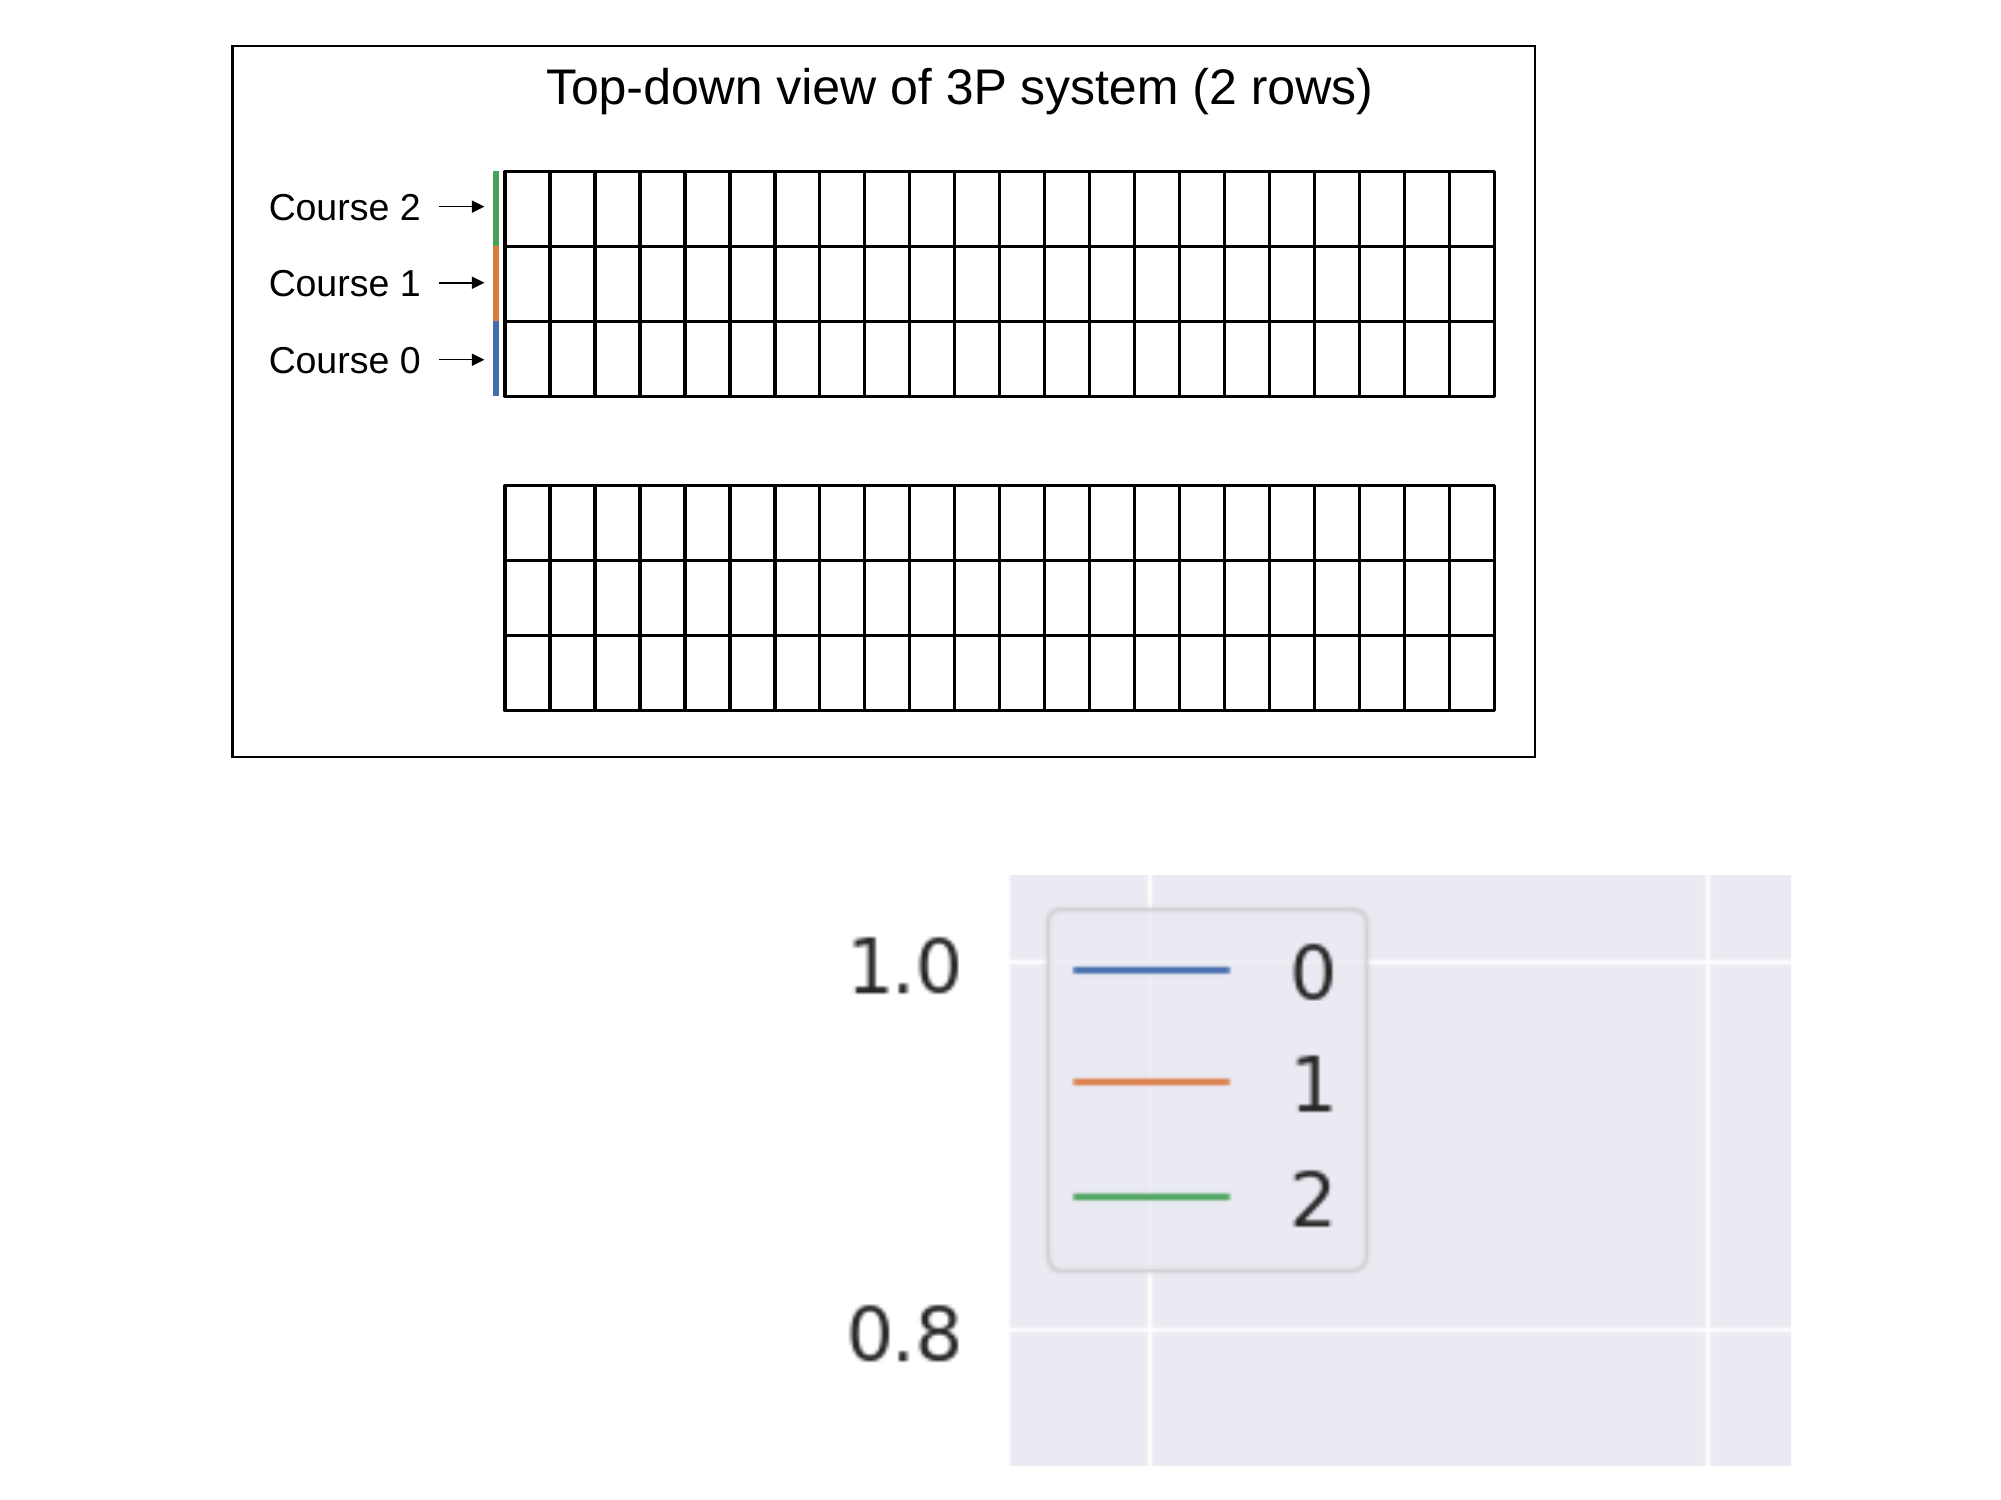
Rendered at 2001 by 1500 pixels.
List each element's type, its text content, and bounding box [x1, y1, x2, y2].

text_box [1134, 171, 1179, 246]
text_box [685, 246, 730, 321]
text_box [1134, 246, 1179, 321]
text_box [730, 246, 775, 321]
text_box [955, 321, 999, 397]
text_box [819, 246, 864, 321]
text_box [1404, 321, 1449, 397]
picture [838, 874, 1792, 1467]
text_box Top-down view of 3P system (2 rows) [436, 47, 1483, 122]
text_box Course 1 [249, 251, 440, 312]
text_box [819, 171, 864, 246]
text_box [1089, 246, 1134, 321]
text_box [999, 246, 1044, 321]
text_box [1044, 321, 1089, 397]
text_box [505, 321, 550, 397]
text_box [550, 321, 595, 397]
text_box [640, 321, 685, 397]
text_box [550, 171, 595, 246]
text_box [730, 171, 775, 246]
text_box [775, 246, 819, 321]
text_box [909, 171, 955, 246]
text_box [1359, 171, 1404, 246]
text_box [685, 171, 730, 246]
text_box [505, 171, 550, 246]
text_box [1269, 246, 1314, 321]
text_box [1269, 171, 1314, 246]
text_box [864, 321, 909, 397]
text_box [999, 321, 1044, 397]
text_box [1314, 321, 1359, 397]
text_box [1449, 246, 1495, 321]
text_box [1359, 321, 1404, 397]
text_box Course 0 [249, 328, 440, 389]
text_box Course 2 [249, 175, 440, 236]
text_box [1089, 171, 1134, 246]
text_box [685, 321, 730, 397]
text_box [504, 485, 1496, 712]
text_box [955, 171, 999, 246]
text_box [775, 171, 819, 246]
text_box [1449, 321, 1495, 397]
text_box [999, 171, 1044, 246]
text_box [595, 321, 640, 397]
text_box [1224, 171, 1269, 246]
text_box [1449, 171, 1495, 246]
text_box [595, 171, 640, 246]
text_box [640, 171, 685, 246]
text_box [819, 321, 864, 397]
text_box [1179, 321, 1224, 397]
text_box [1224, 246, 1269, 321]
text_box [550, 246, 595, 321]
text_box [1044, 171, 1089, 246]
text_box [909, 321, 955, 397]
text_box [909, 246, 955, 321]
text_box [1314, 171, 1359, 246]
text_box [1404, 171, 1449, 246]
text_box [595, 246, 640, 321]
text_box [864, 171, 909, 246]
text_box [1089, 321, 1134, 397]
text_box [1314, 246, 1359, 321]
text_box [955, 246, 999, 321]
text_box [231, 45, 1536, 758]
text_box [640, 246, 685, 321]
text_box [864, 246, 909, 321]
text_box [1224, 321, 1269, 397]
text_box [1359, 246, 1404, 321]
text_box [1269, 321, 1314, 397]
text_box [505, 246, 550, 321]
text_box [775, 321, 819, 397]
text_box [1044, 246, 1089, 321]
text_box [1134, 321, 1179, 397]
text_box [1179, 171, 1224, 246]
text_box [730, 321, 775, 397]
text_box [1179, 246, 1224, 321]
text_box [1404, 246, 1449, 321]
